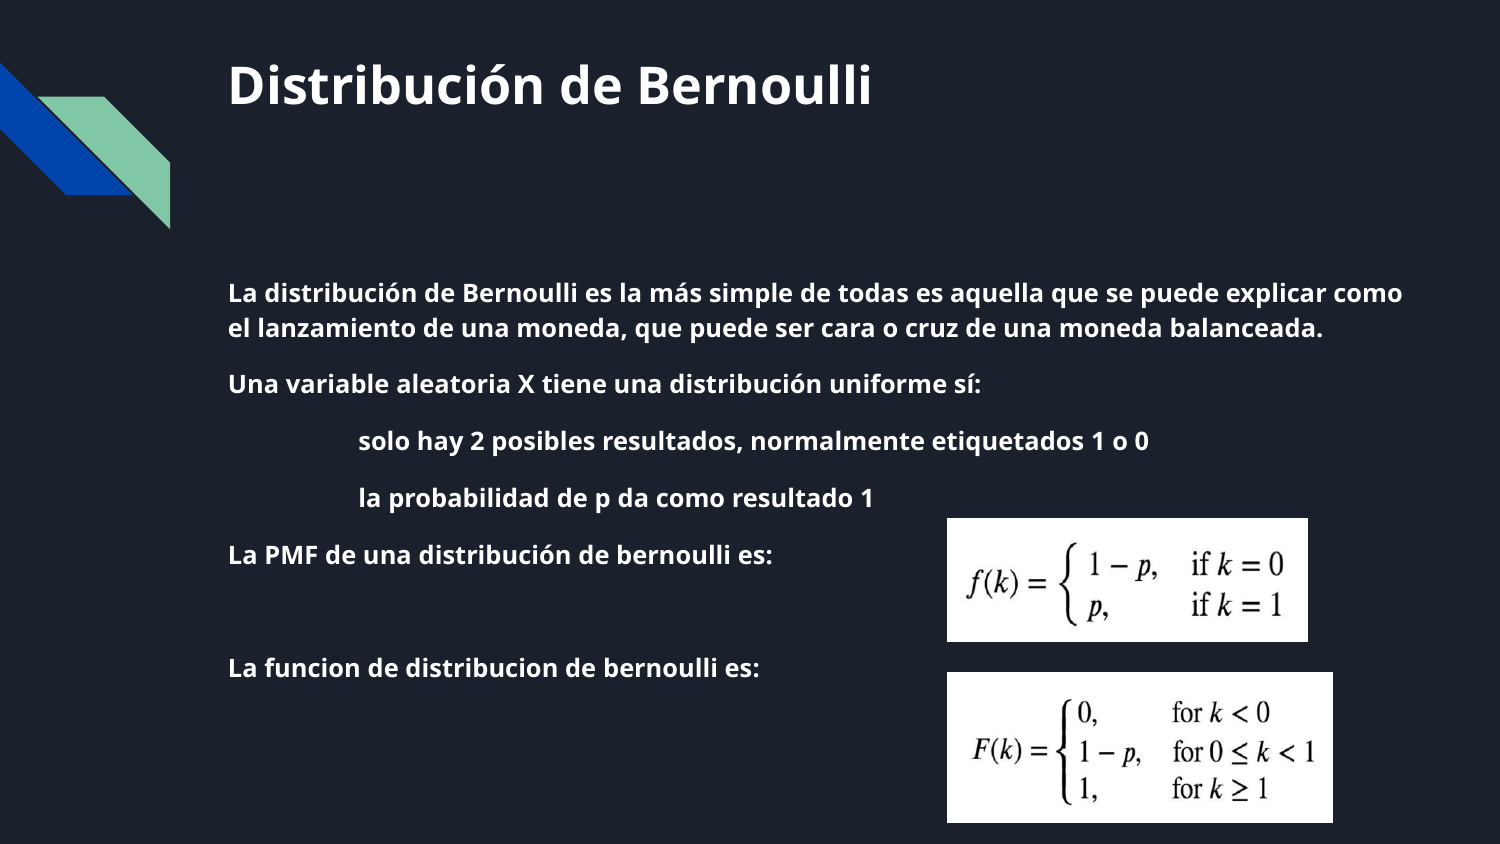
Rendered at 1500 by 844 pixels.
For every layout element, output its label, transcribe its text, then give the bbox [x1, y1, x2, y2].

list La distribución de Bernoulli es la más simple de todas es aquella que se puede explicar como el lanzamiento de una moneda, que puede ser cara o cruz de una moneda balanceada. Una variable aleatoria X tiene una distribución uniforme sí: solo hay 2 posibles resultados, normalmente etiquetados 1 o 0 la probabilidad de p da como resultado 1 La PMF de una distribución de bernoulli es: La funcion de distribucion de bernoulli es: [212, 257, 1425, 735]
title Distribución de Bernoulli [212, 64, 1368, 215]
picture [947, 672, 1333, 823]
picture [947, 518, 1309, 642]
